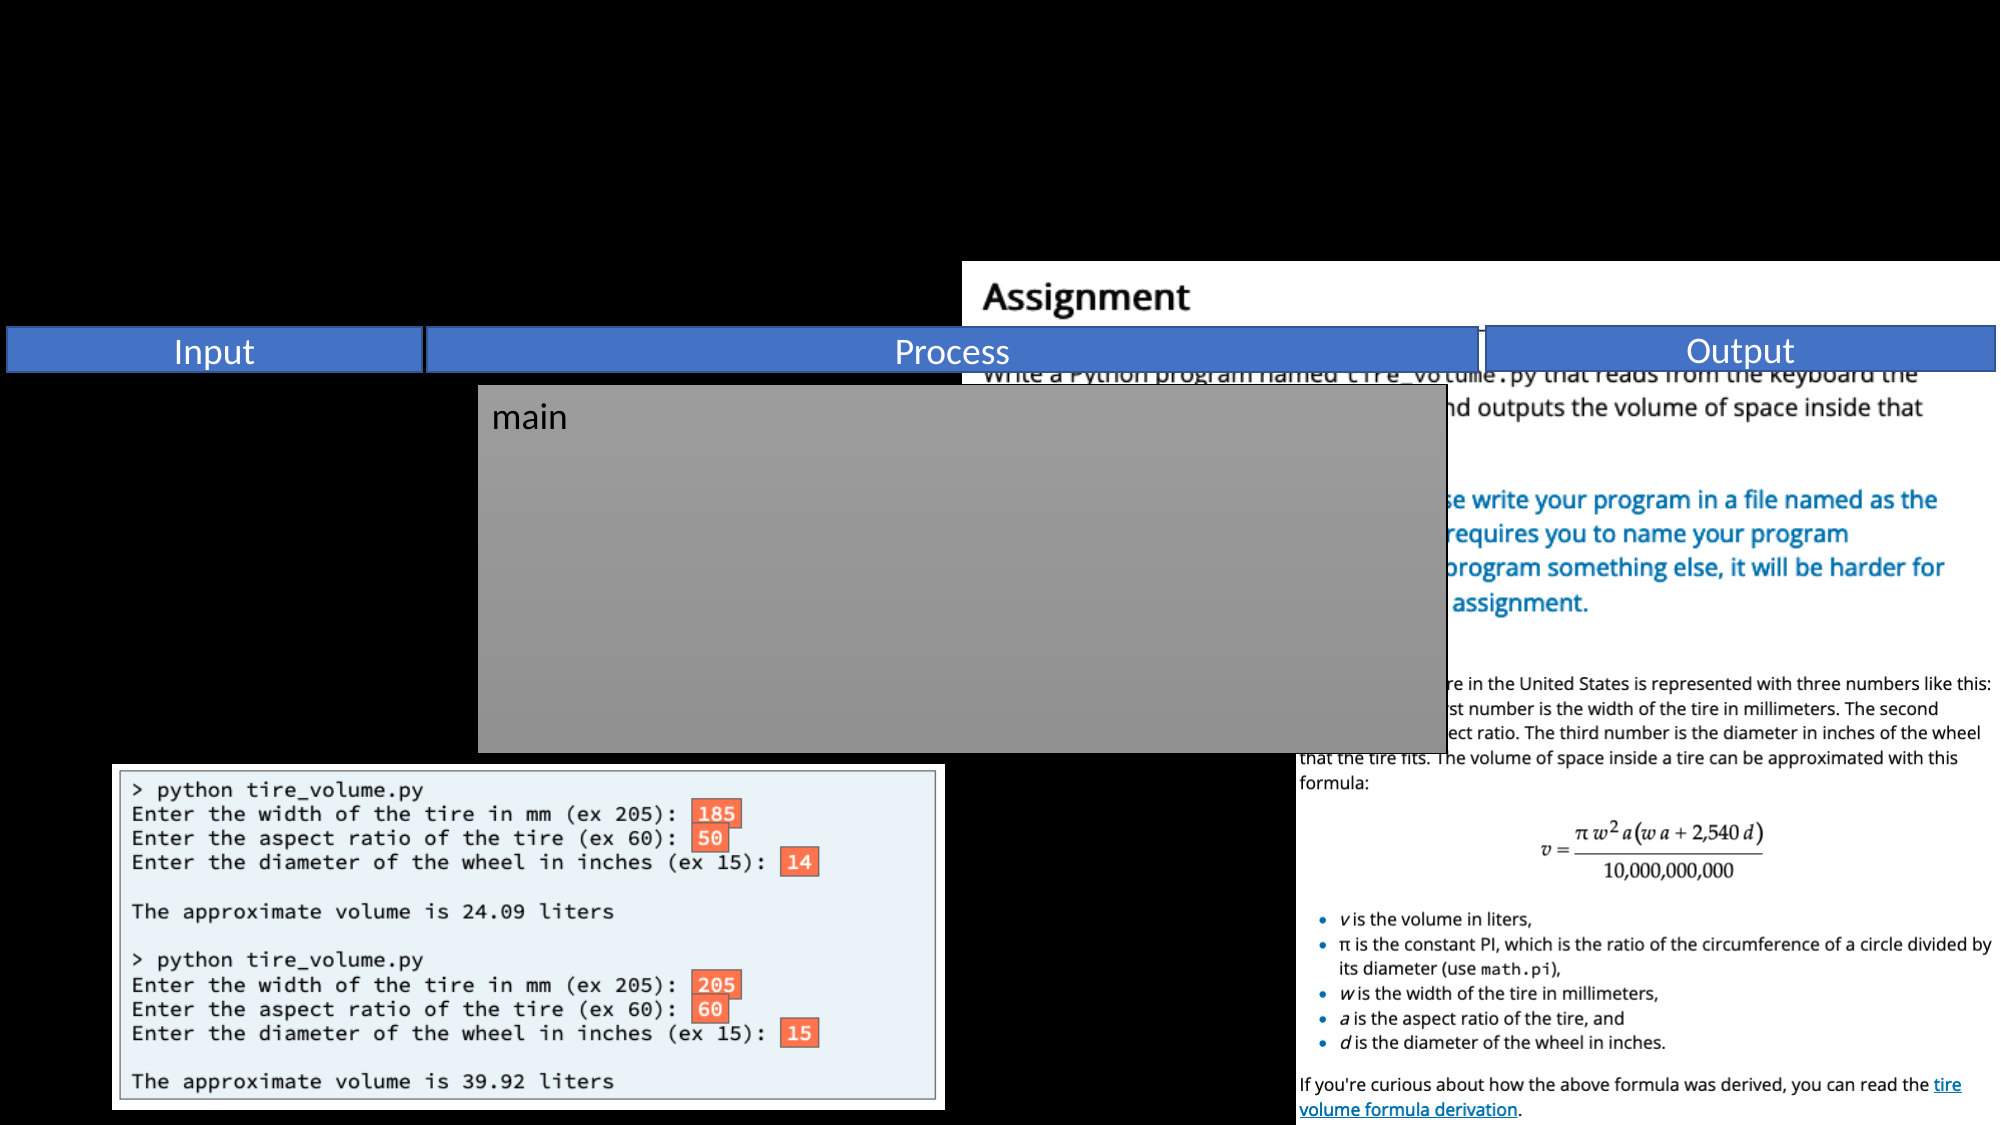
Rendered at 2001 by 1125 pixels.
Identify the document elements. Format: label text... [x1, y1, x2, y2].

text_box Process [426, 326, 962, 373]
picture [962, 261, 2000, 1125]
picture [112, 764, 945, 1110]
text_box Input [6, 326, 423, 373]
text_box main [476, 384, 1296, 754]
